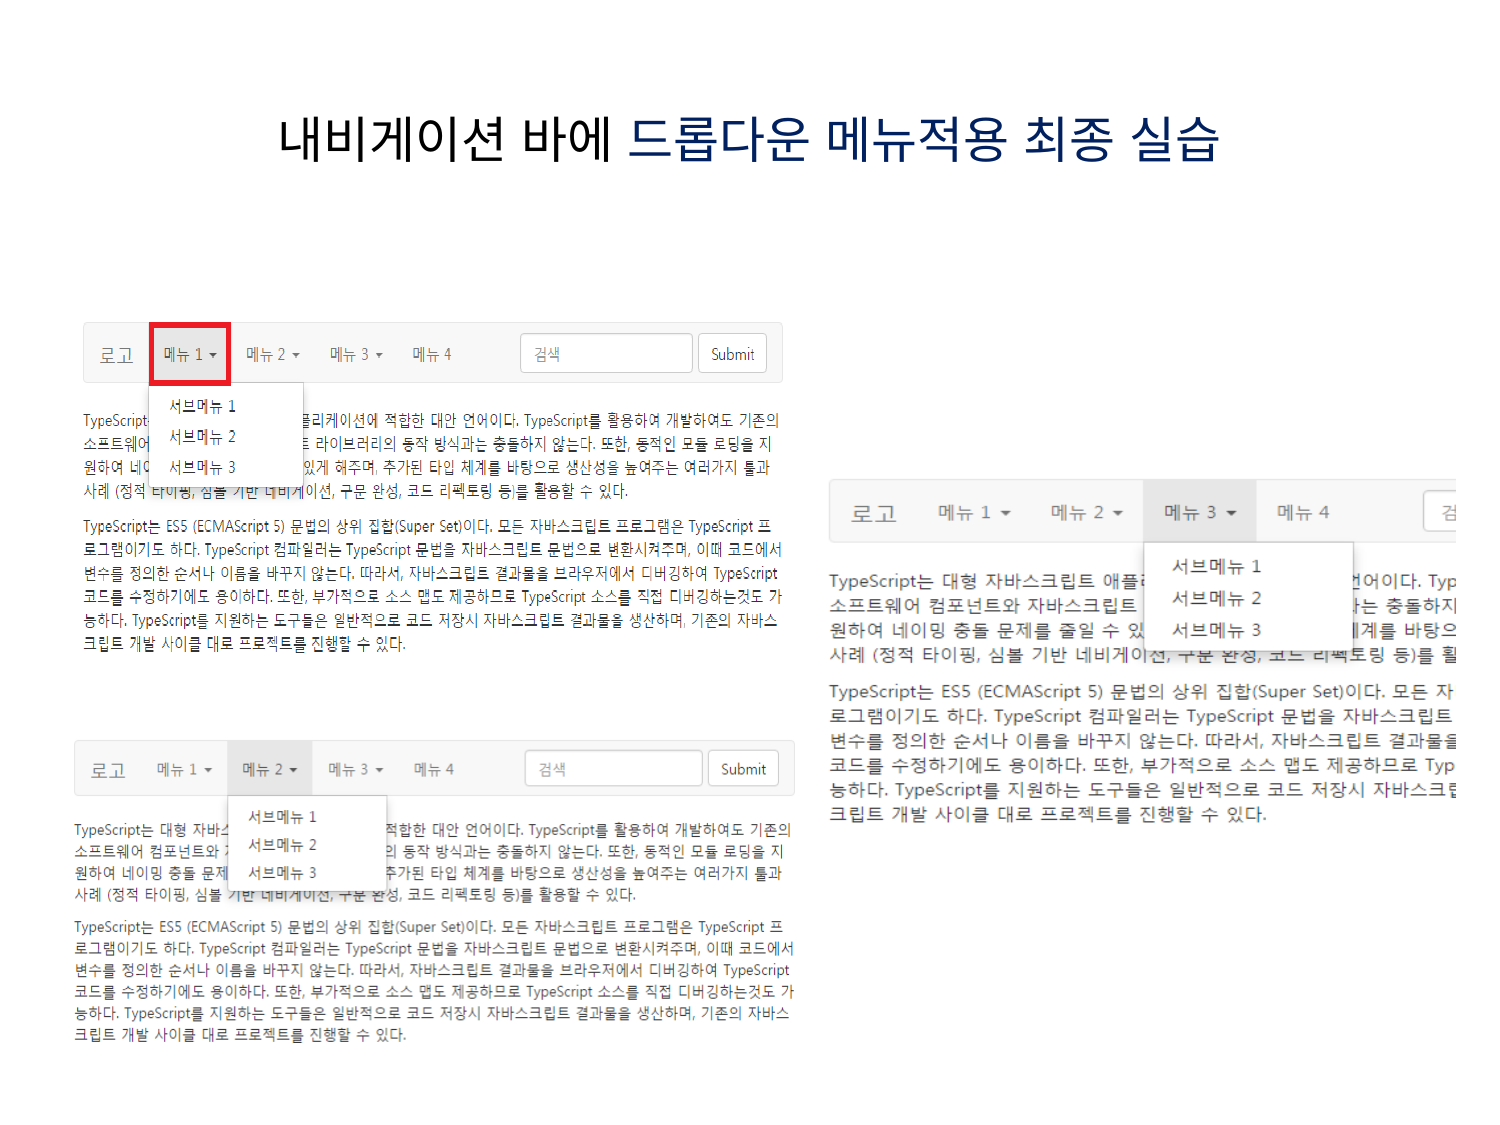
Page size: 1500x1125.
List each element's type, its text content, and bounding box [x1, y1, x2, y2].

title 내비게이션 바에 드롭다운 메뉴적용 최종 실습 [75, 45, 1425, 233]
picture [23, 304, 1457, 1043]
